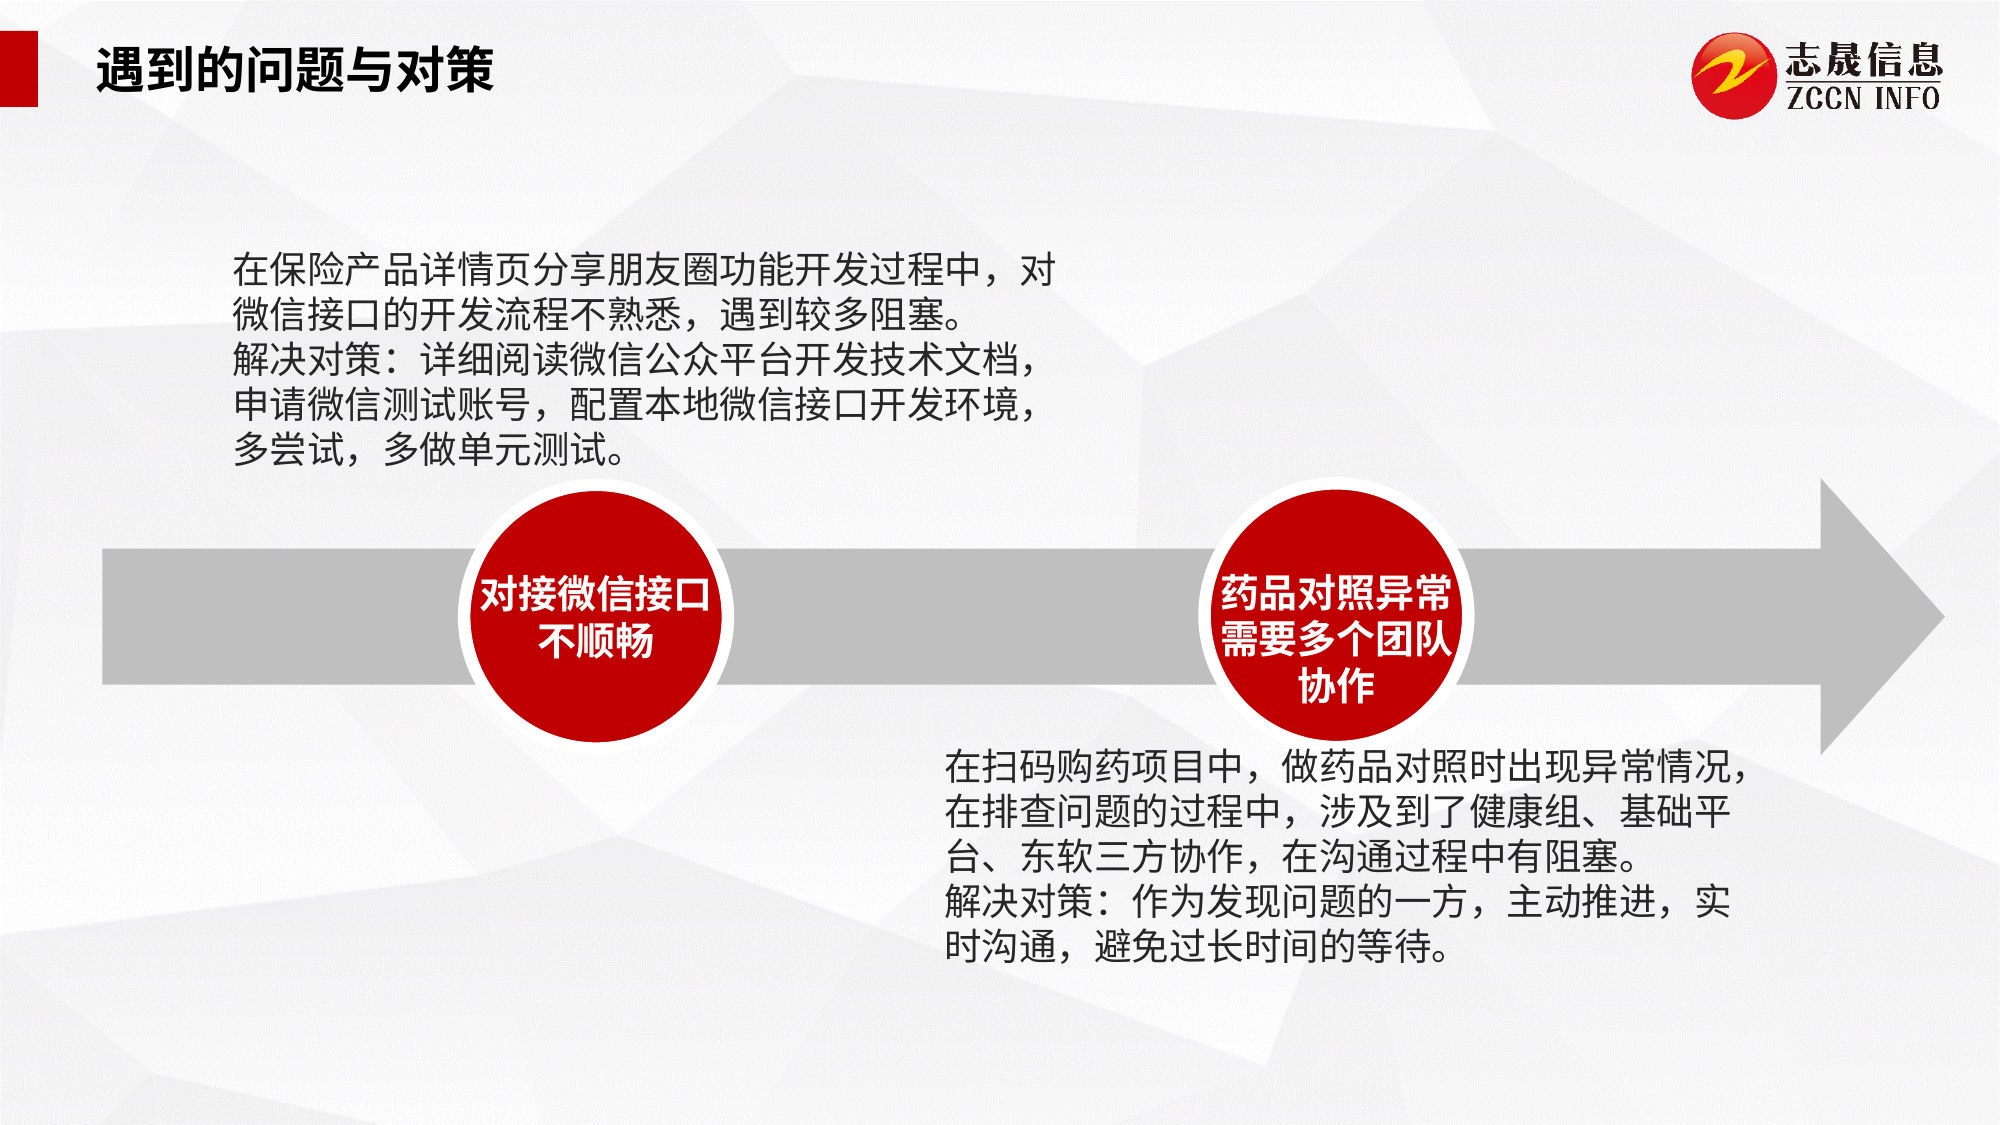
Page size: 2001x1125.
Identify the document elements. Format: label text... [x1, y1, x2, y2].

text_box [427, 484, 765, 749]
text_box [0, 30, 38, 107]
text_box 在保险产品详情页分享朋友圈功能开发过程中，对微信接口的开发流程不熟悉，遇到较多阻塞。 解决对策：详细阅读微信公众平台开发技术文档，申请微信测试账号，配置本地微信接口开发环境，多尝试，多做单元测试。 [217, 238, 1093, 479]
picture [0, 0, 2000, 1125]
text_box [1505, 477, 1945, 756]
text_box 在扫码购药项目中，做药品对照时出现异常情况，在排查问题的过程中，涉及到了健康组、基础平台、东软三方协作，在沟通过程中有阻塞。 解决对策：作为发现问题的一方，主动推进，实时沟通，避免过长时间的等待。 [929, 735, 1774, 976]
text_box [765, 548, 1167, 685]
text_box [1167, 483, 1505, 748]
text_box 遇到的问题与对策 [80, 30, 511, 106]
text_box [102, 548, 427, 685]
